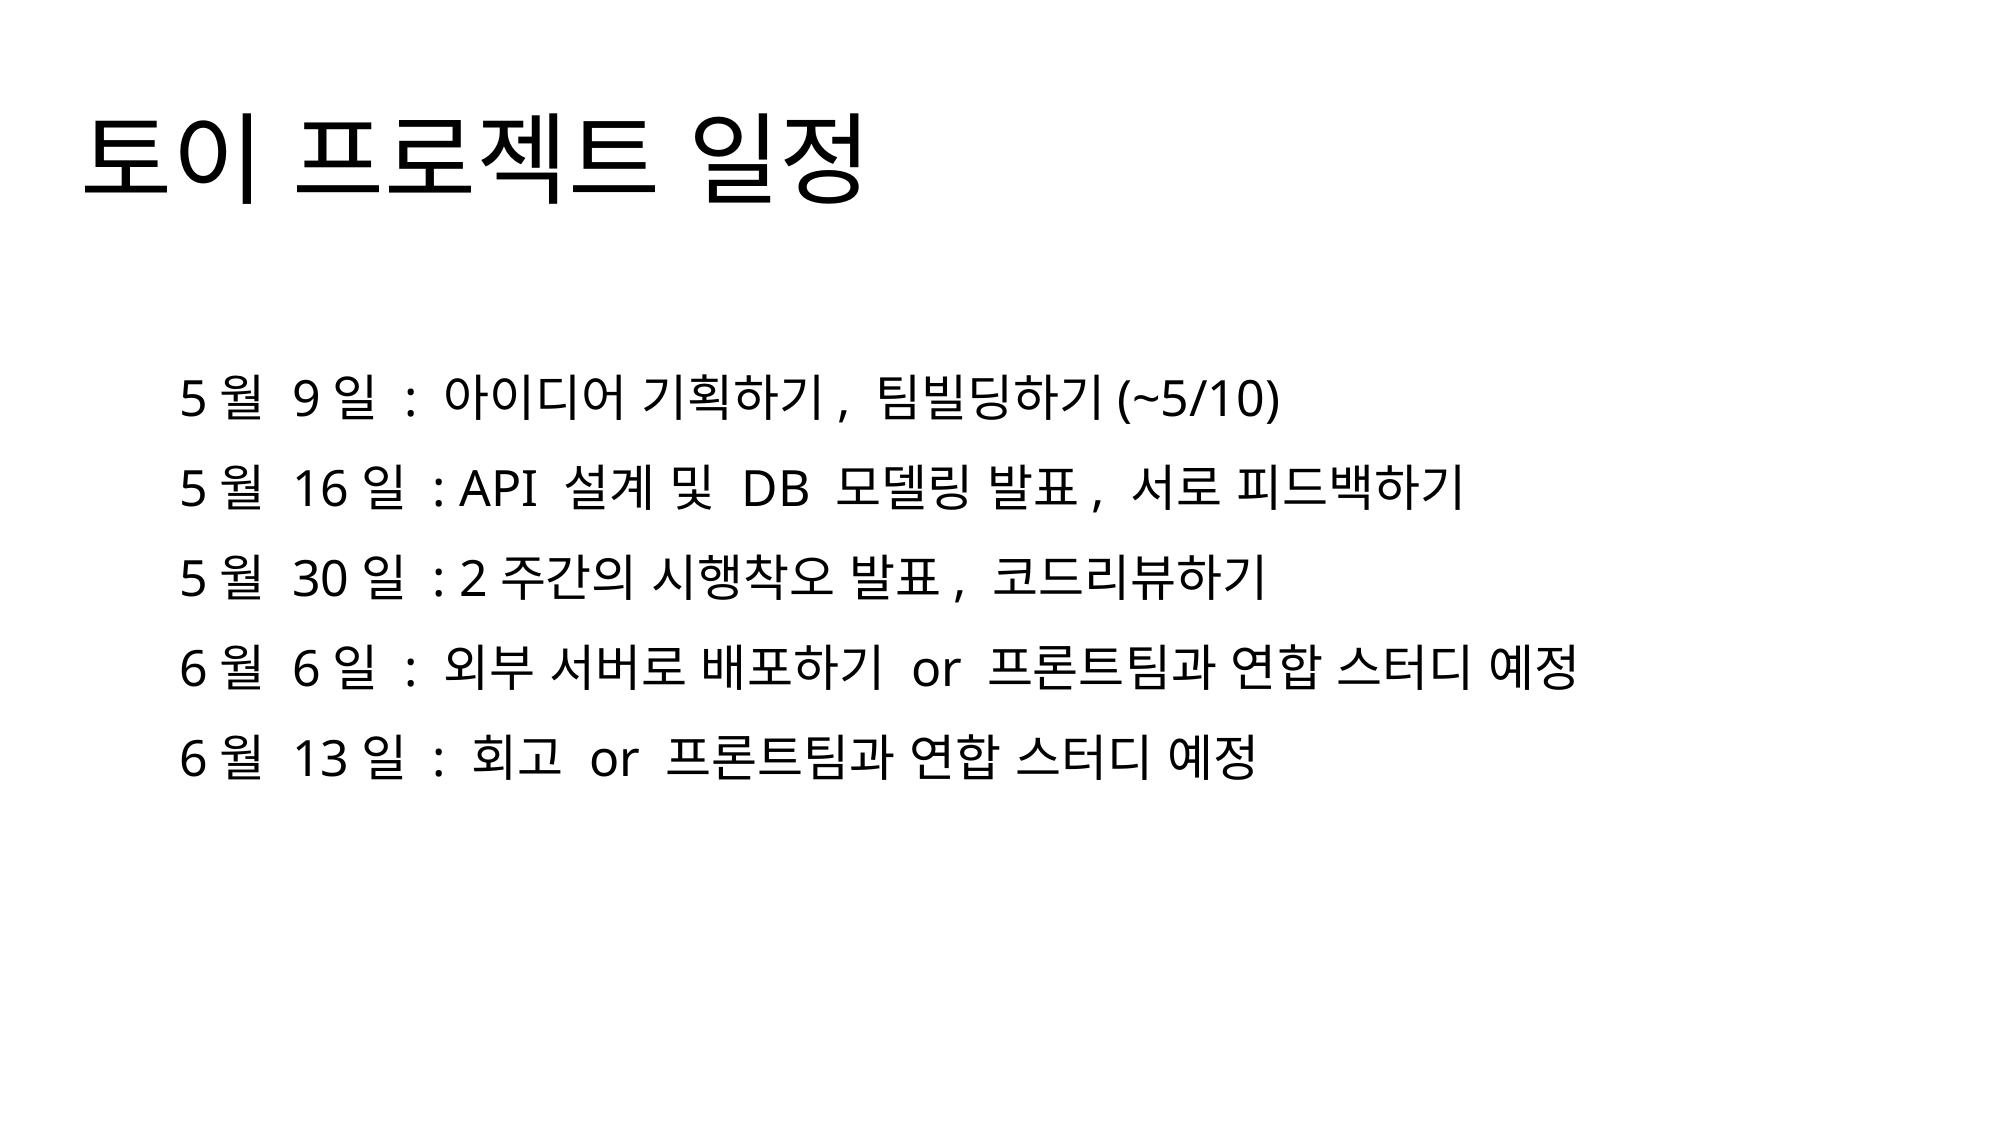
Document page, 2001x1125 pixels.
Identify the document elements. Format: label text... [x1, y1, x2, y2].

text_box 토이 프로젝트 일정 [65, 88, 887, 224]
text_box 5월 9일 : 아이디어 기획하기, 팀빌딩하기(~5/10) 5월 16일 : API 설계 및 DB 모델링 발표, 서로 피드백하기 5월 30일 : 2주간의 시행착오 발표, 코드리뷰하기 6월 6일 : 외부 서버로 배포하기 or 프론트팀과 연합 스터디 예정 6월 13일 : 회고 or 프론트팀과 연합 스터디 예정 [164, 328, 1783, 794]
